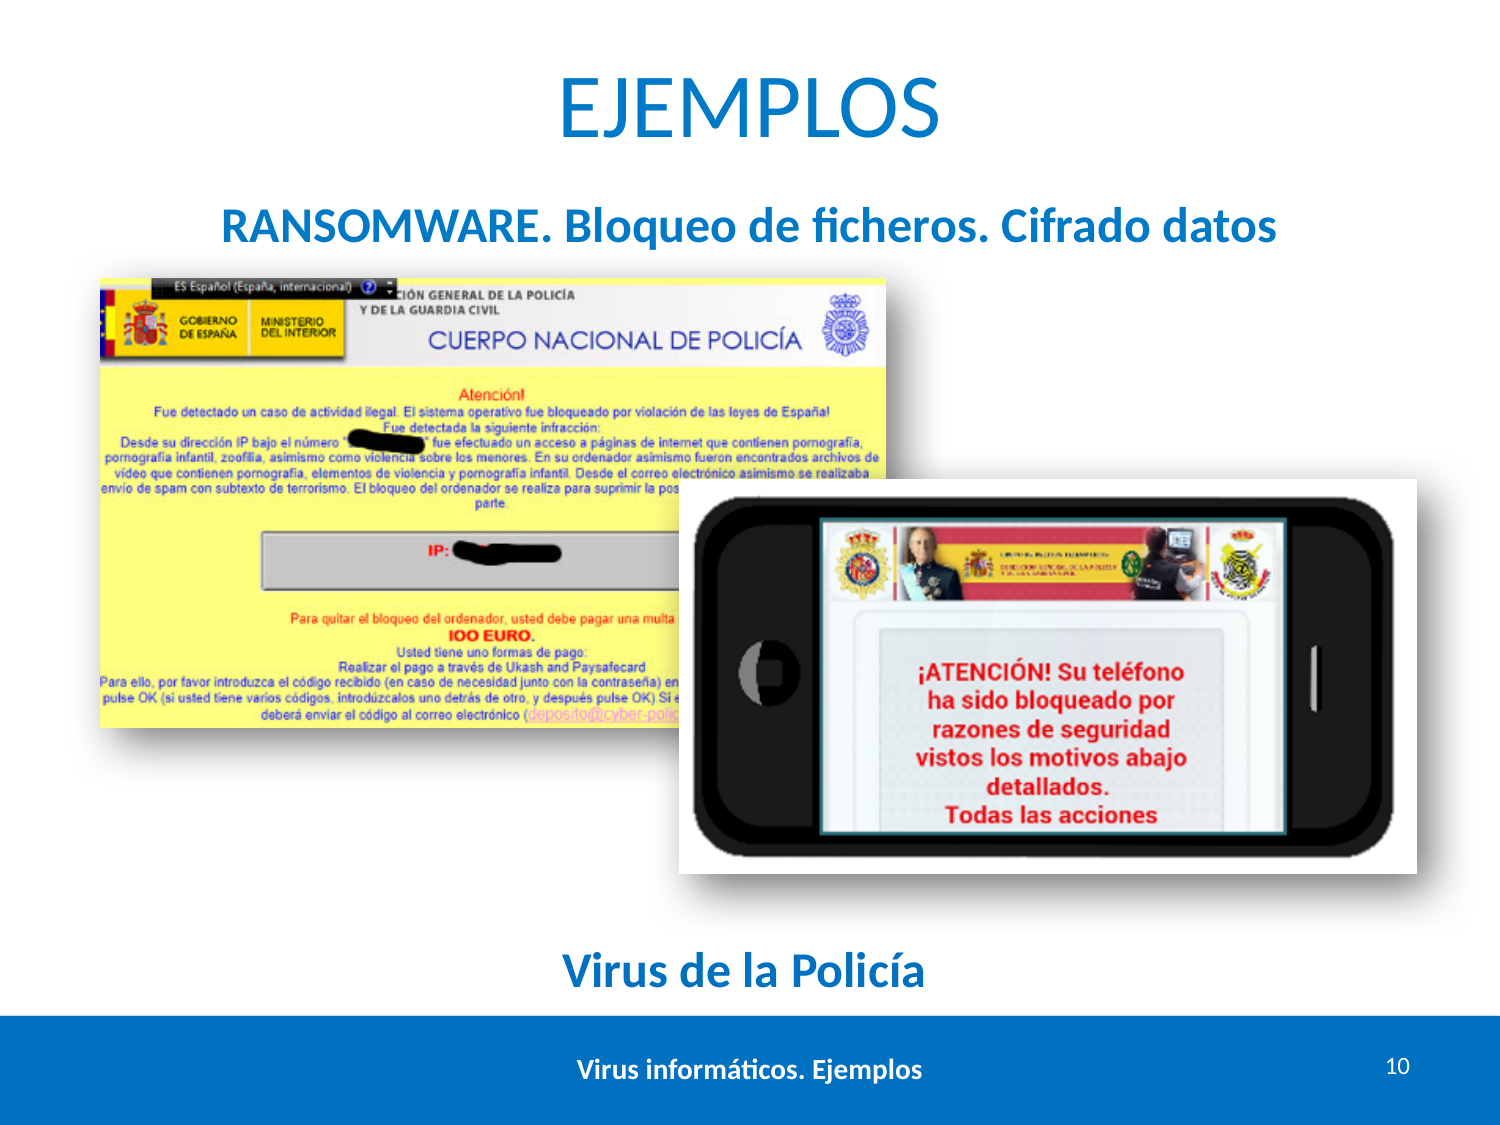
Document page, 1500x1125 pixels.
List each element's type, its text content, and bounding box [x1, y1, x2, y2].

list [678, 479, 1417, 875]
title EJEMPLOS [75, 7, 1425, 184]
list Virus de la Policía [75, 266, 1425, 1005]
slide_number 10 [1250, 1042, 1425, 1103]
picture [100, 278, 886, 729]
footer Virus informáticos. Ejemplos [277, 1042, 1223, 1103]
list RANSOMWARE. Bloqueo de ficheros. Cifrado datos [73, 184, 1427, 266]
